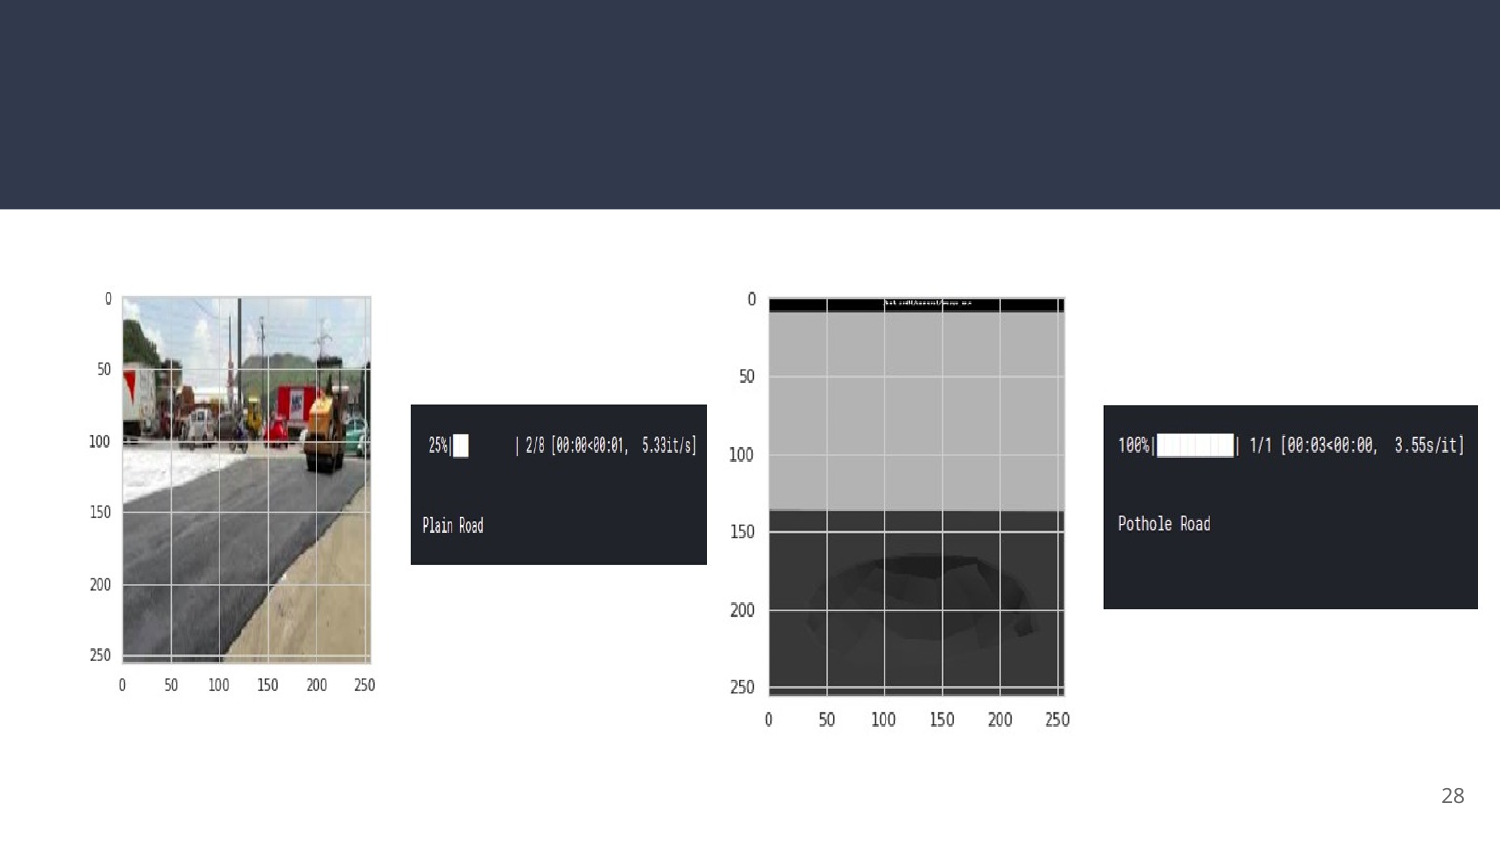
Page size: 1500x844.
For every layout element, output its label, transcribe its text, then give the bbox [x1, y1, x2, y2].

picture [723, 285, 1488, 749]
slide_number 28 [1389, 764, 1480, 830]
picture [77, 285, 713, 726]
